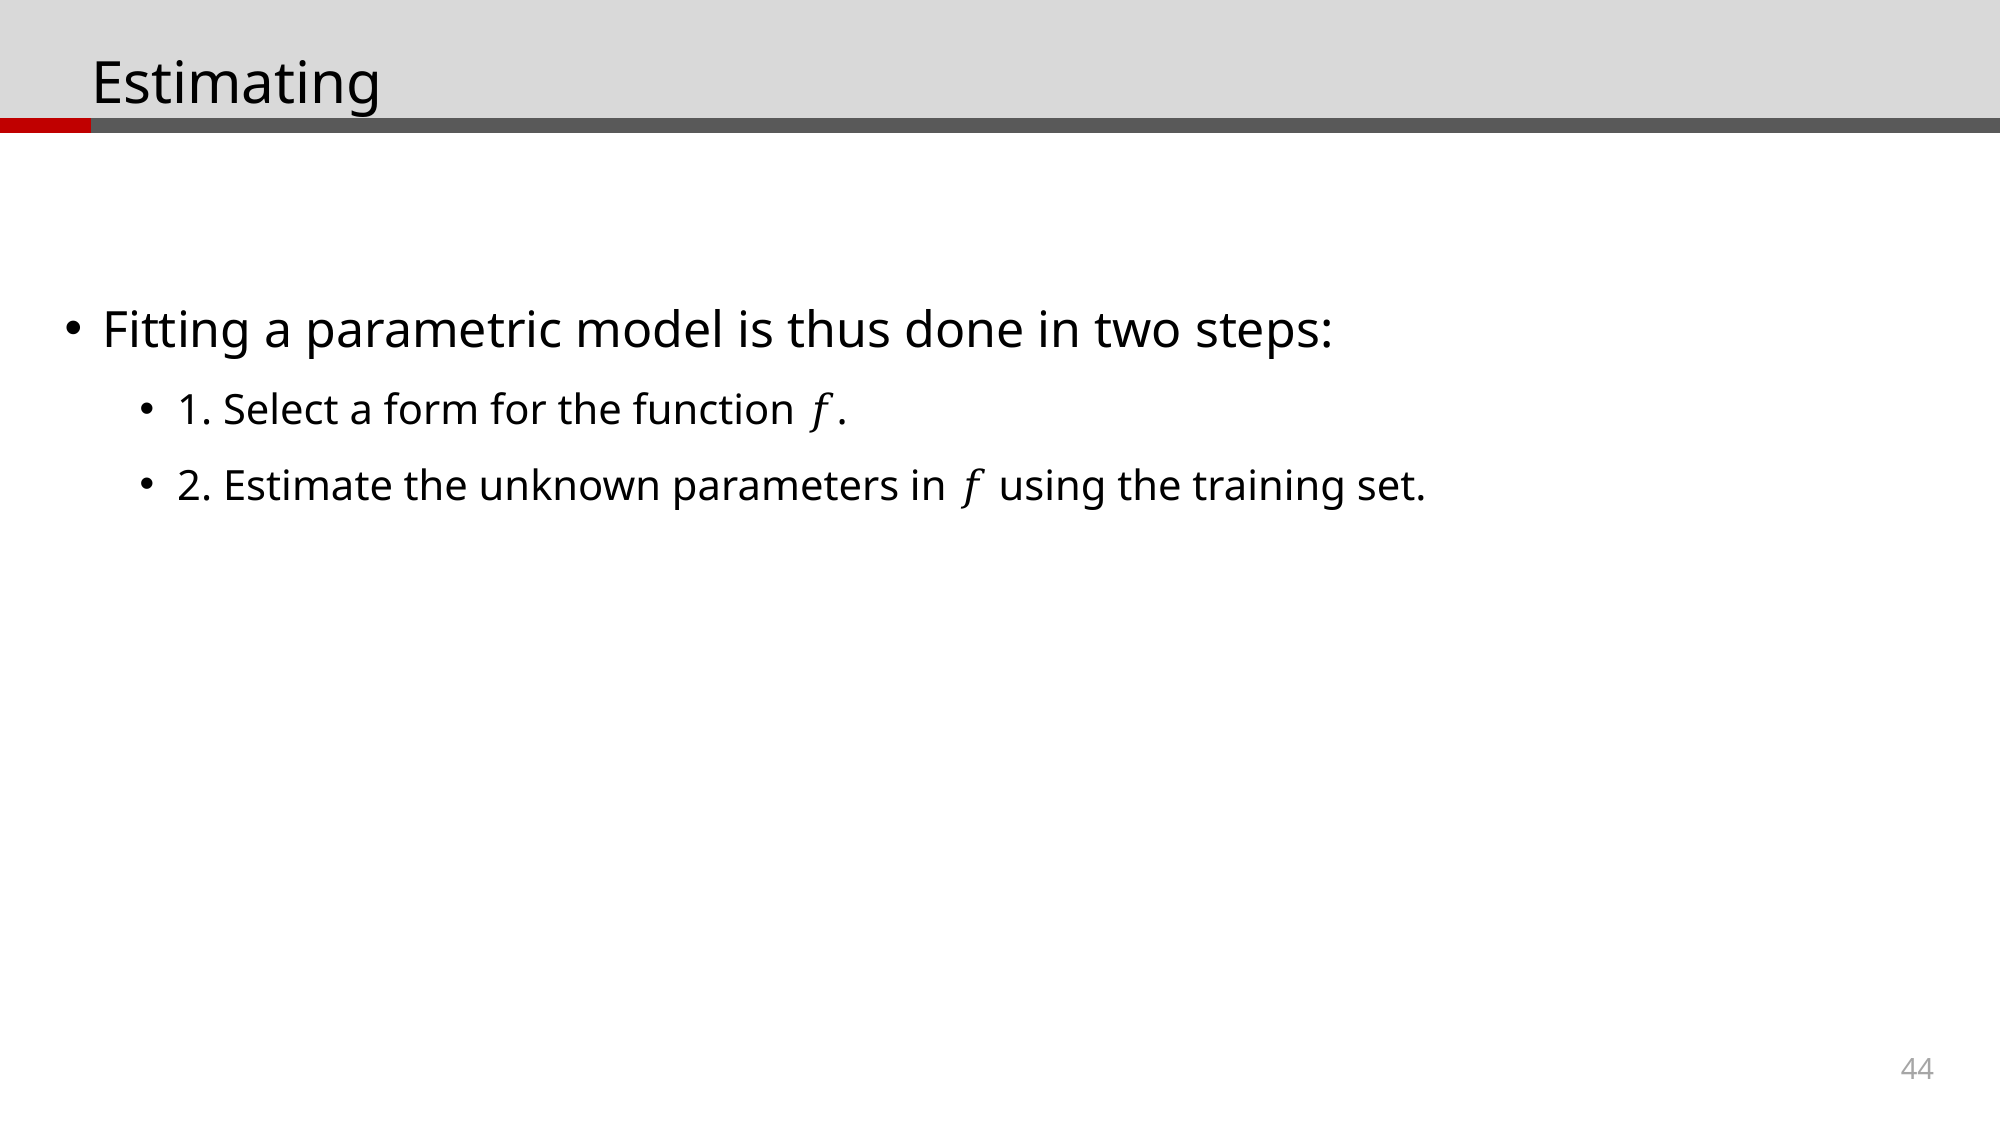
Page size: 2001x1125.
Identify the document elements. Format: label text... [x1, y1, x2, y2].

slide_number 44 [1618, 1042, 1949, 1103]
list Fitting a parametric model is thus done in two steps: 1. Select a form for the function 𝑓. 2. Estimate the unknown parameters in 𝑓 using the training set. [49, 271, 1949, 1000]
